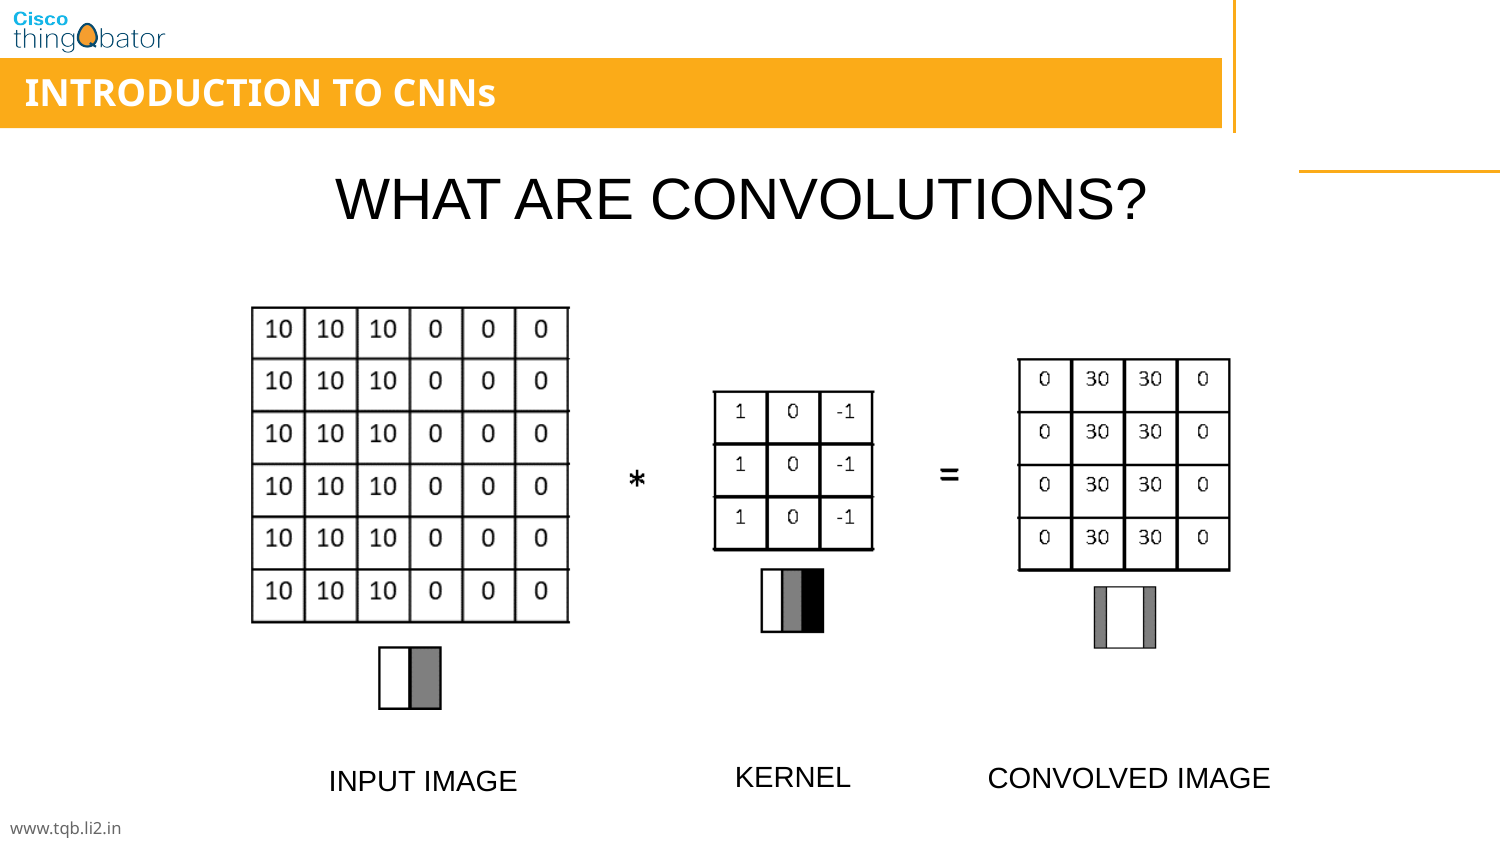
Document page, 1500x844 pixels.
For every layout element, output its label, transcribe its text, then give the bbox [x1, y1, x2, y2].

picture [10, 0, 169, 45]
picture [80, 26, 95, 45]
text_box WHAT ARE CONVOLUTIONS? [169, 153, 1315, 239]
picture [250, 303, 1233, 710]
text_box KERNEL [637, 751, 957, 802]
text_box INPUT IMAGE [263, 754, 583, 805]
text_box INTRODUCTION TO CNNs [0, 45, 1233, 116]
text_box CONVOLVED IMAGE [969, 752, 1289, 803]
